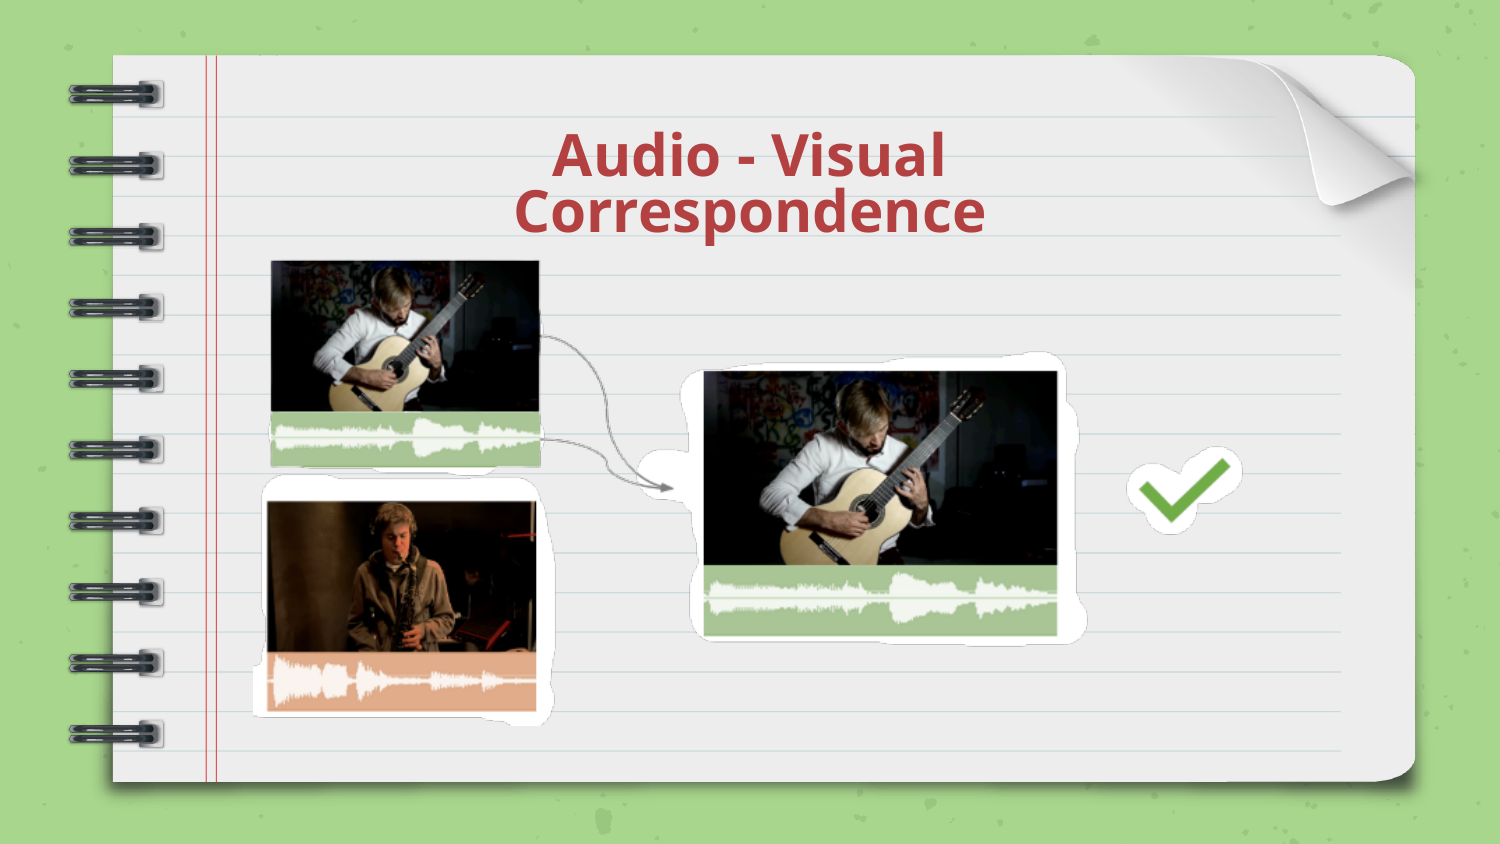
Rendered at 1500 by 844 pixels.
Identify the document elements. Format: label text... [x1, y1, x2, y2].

picture [63, 22, 1437, 822]
title Audio - Visual Correspondence [301, 116, 1199, 211]
